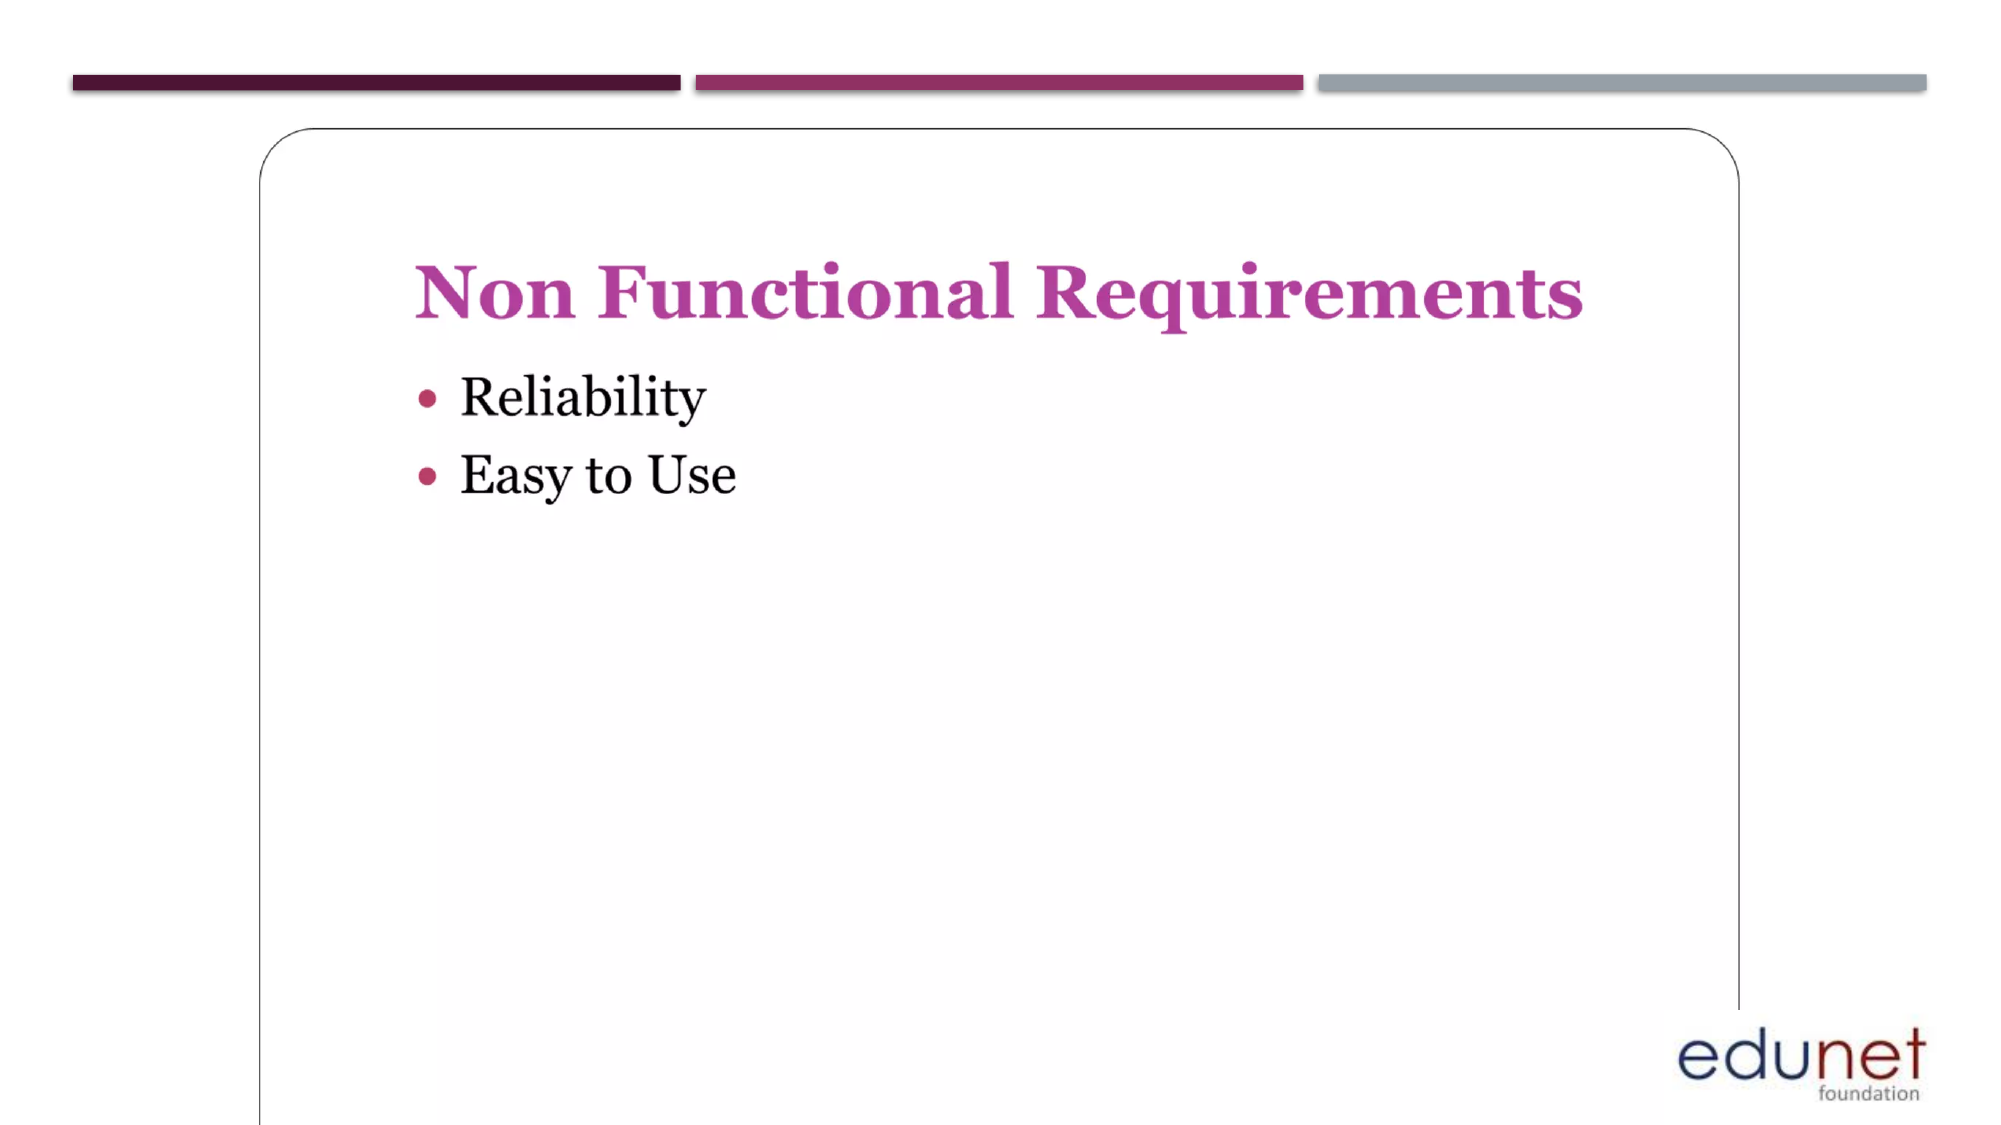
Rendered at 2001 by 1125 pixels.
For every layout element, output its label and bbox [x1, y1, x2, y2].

picture [249, 103, 1942, 1125]
